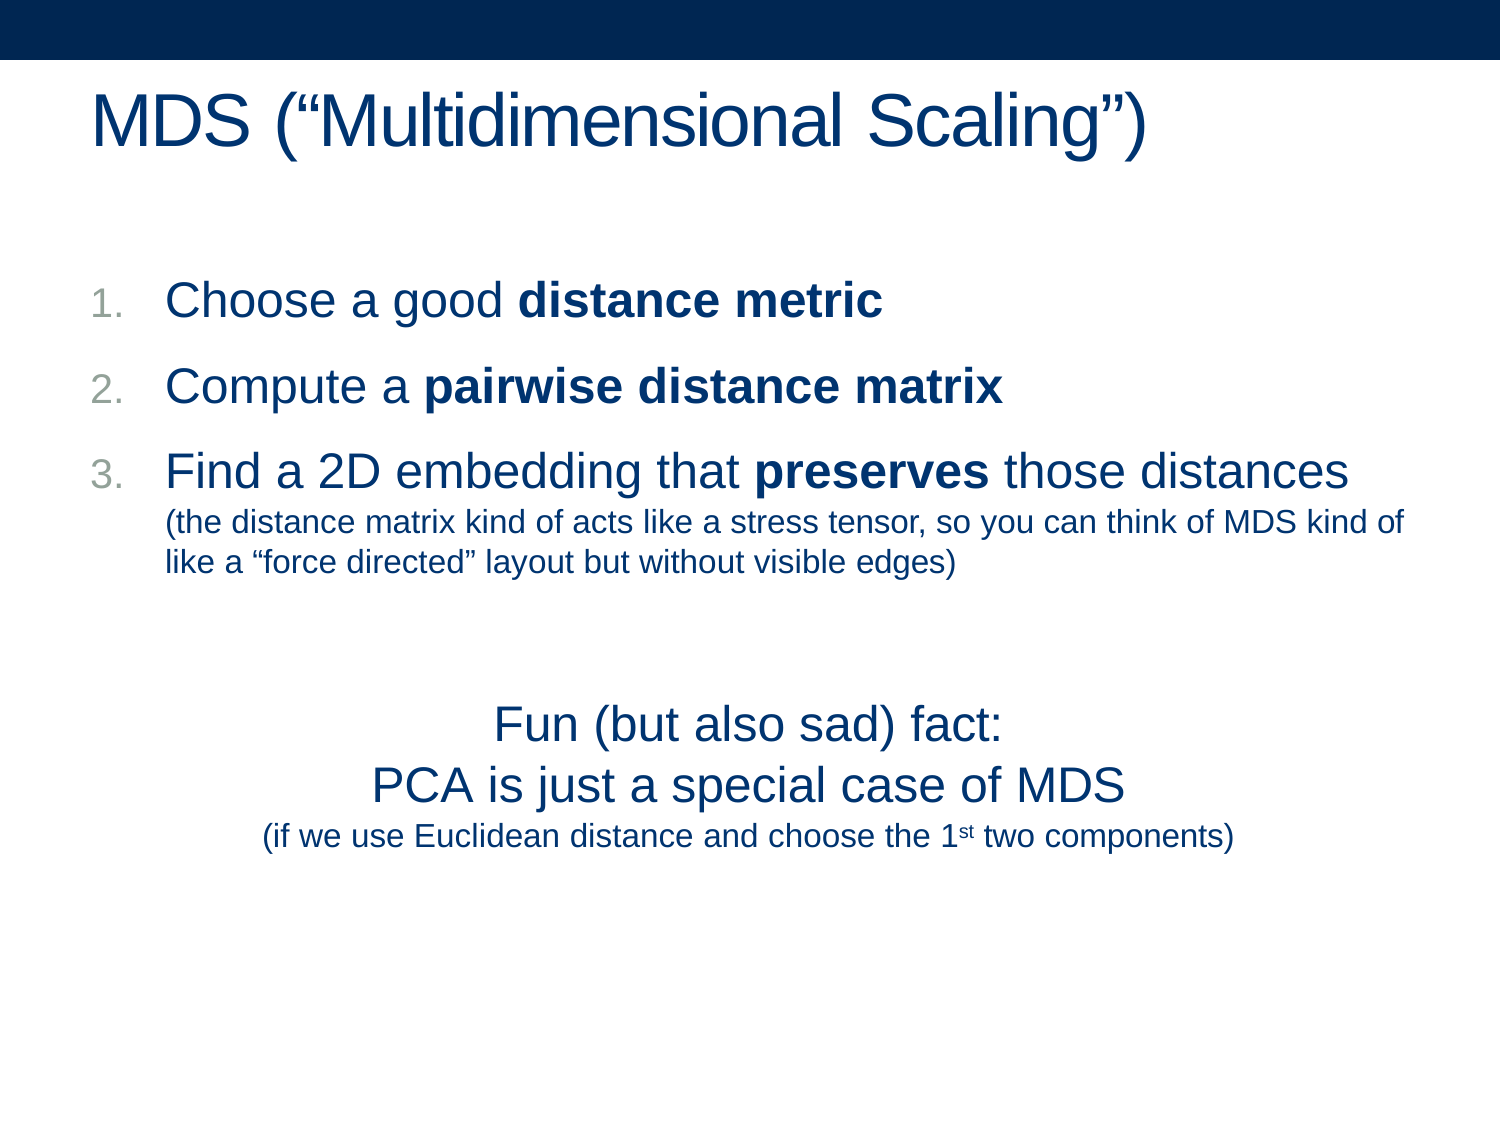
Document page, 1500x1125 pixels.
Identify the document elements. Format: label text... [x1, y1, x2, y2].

title MDS (“Multidimensional Scaling”) [83, 69, 1417, 260]
text_box Choose a good distance metric Compute a pairwise distance matrix Find a 2D embedding that preserves those distances (the distance matrix kind of acts like a stress tensor, so you can think of MDS kind of like a “force directed” layout but without visible edges) Fun (but also sad) fact: PCA is just a special case of MDS (if we use Euclidean distance and choose the 1st two components) [85, 240, 1412, 854]
